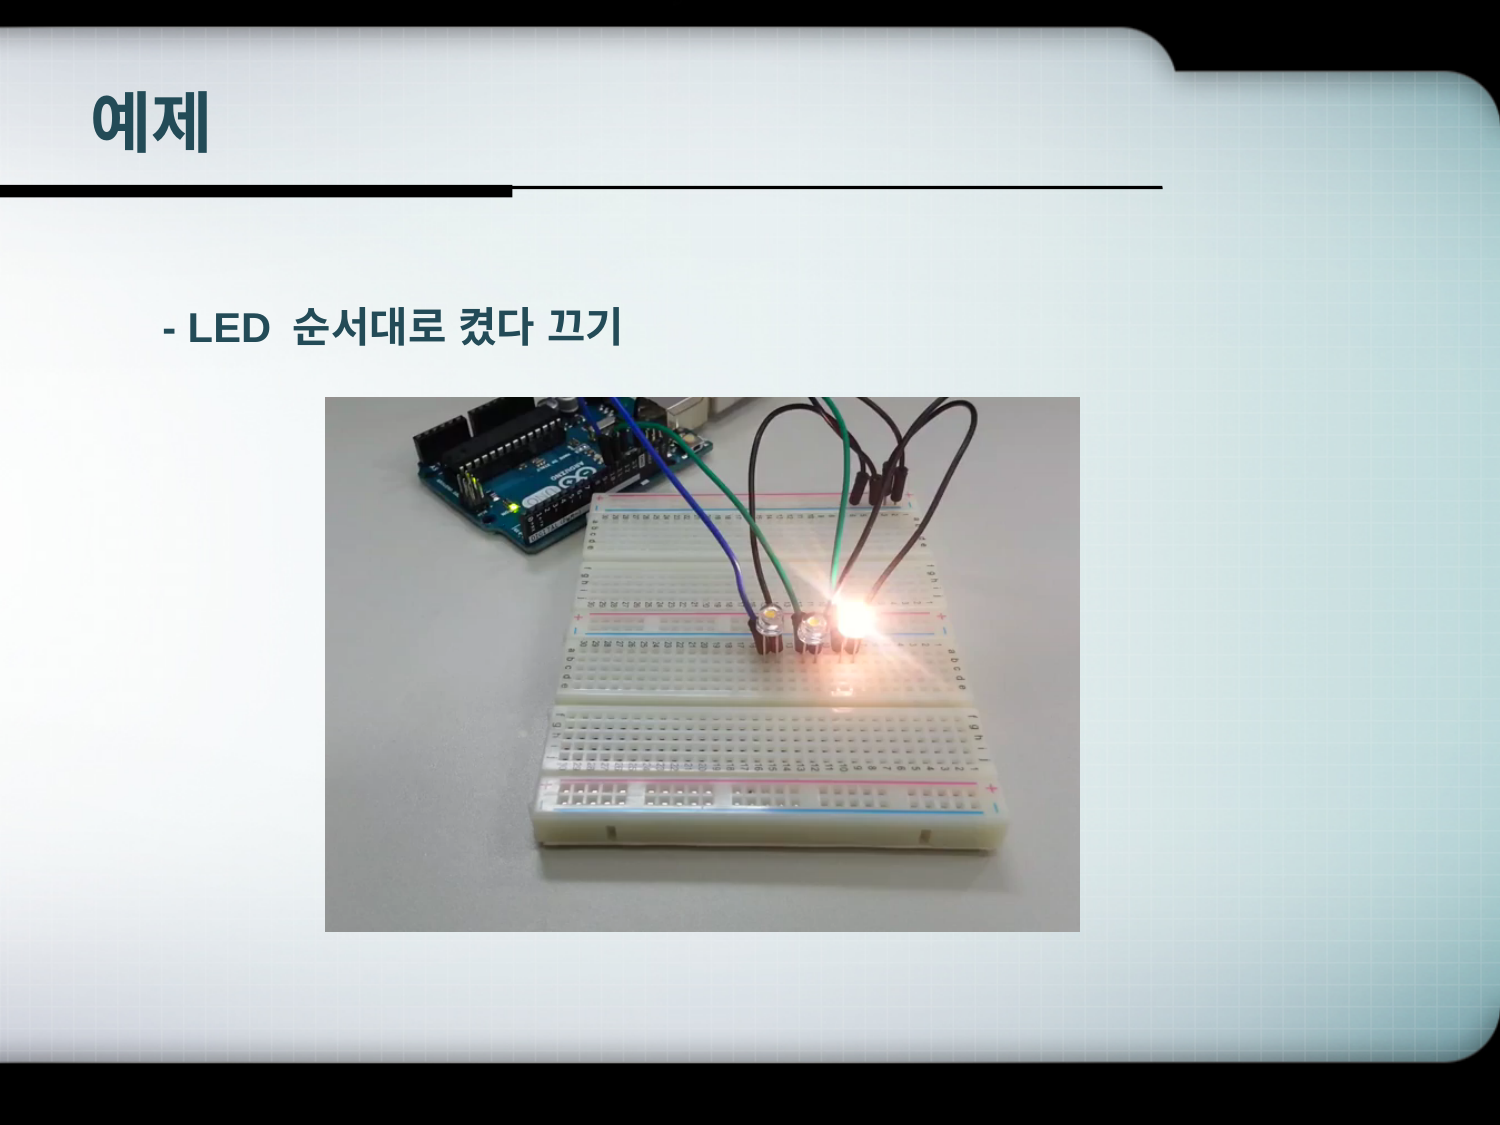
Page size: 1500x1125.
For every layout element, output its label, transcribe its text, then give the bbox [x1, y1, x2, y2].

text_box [324, 396, 1081, 934]
text_box - LED 순서대로 켰다 끄기 [147, 293, 1058, 359]
picture [0, 0, 1500, 1125]
title 예제 [75, 61, 1338, 181]
